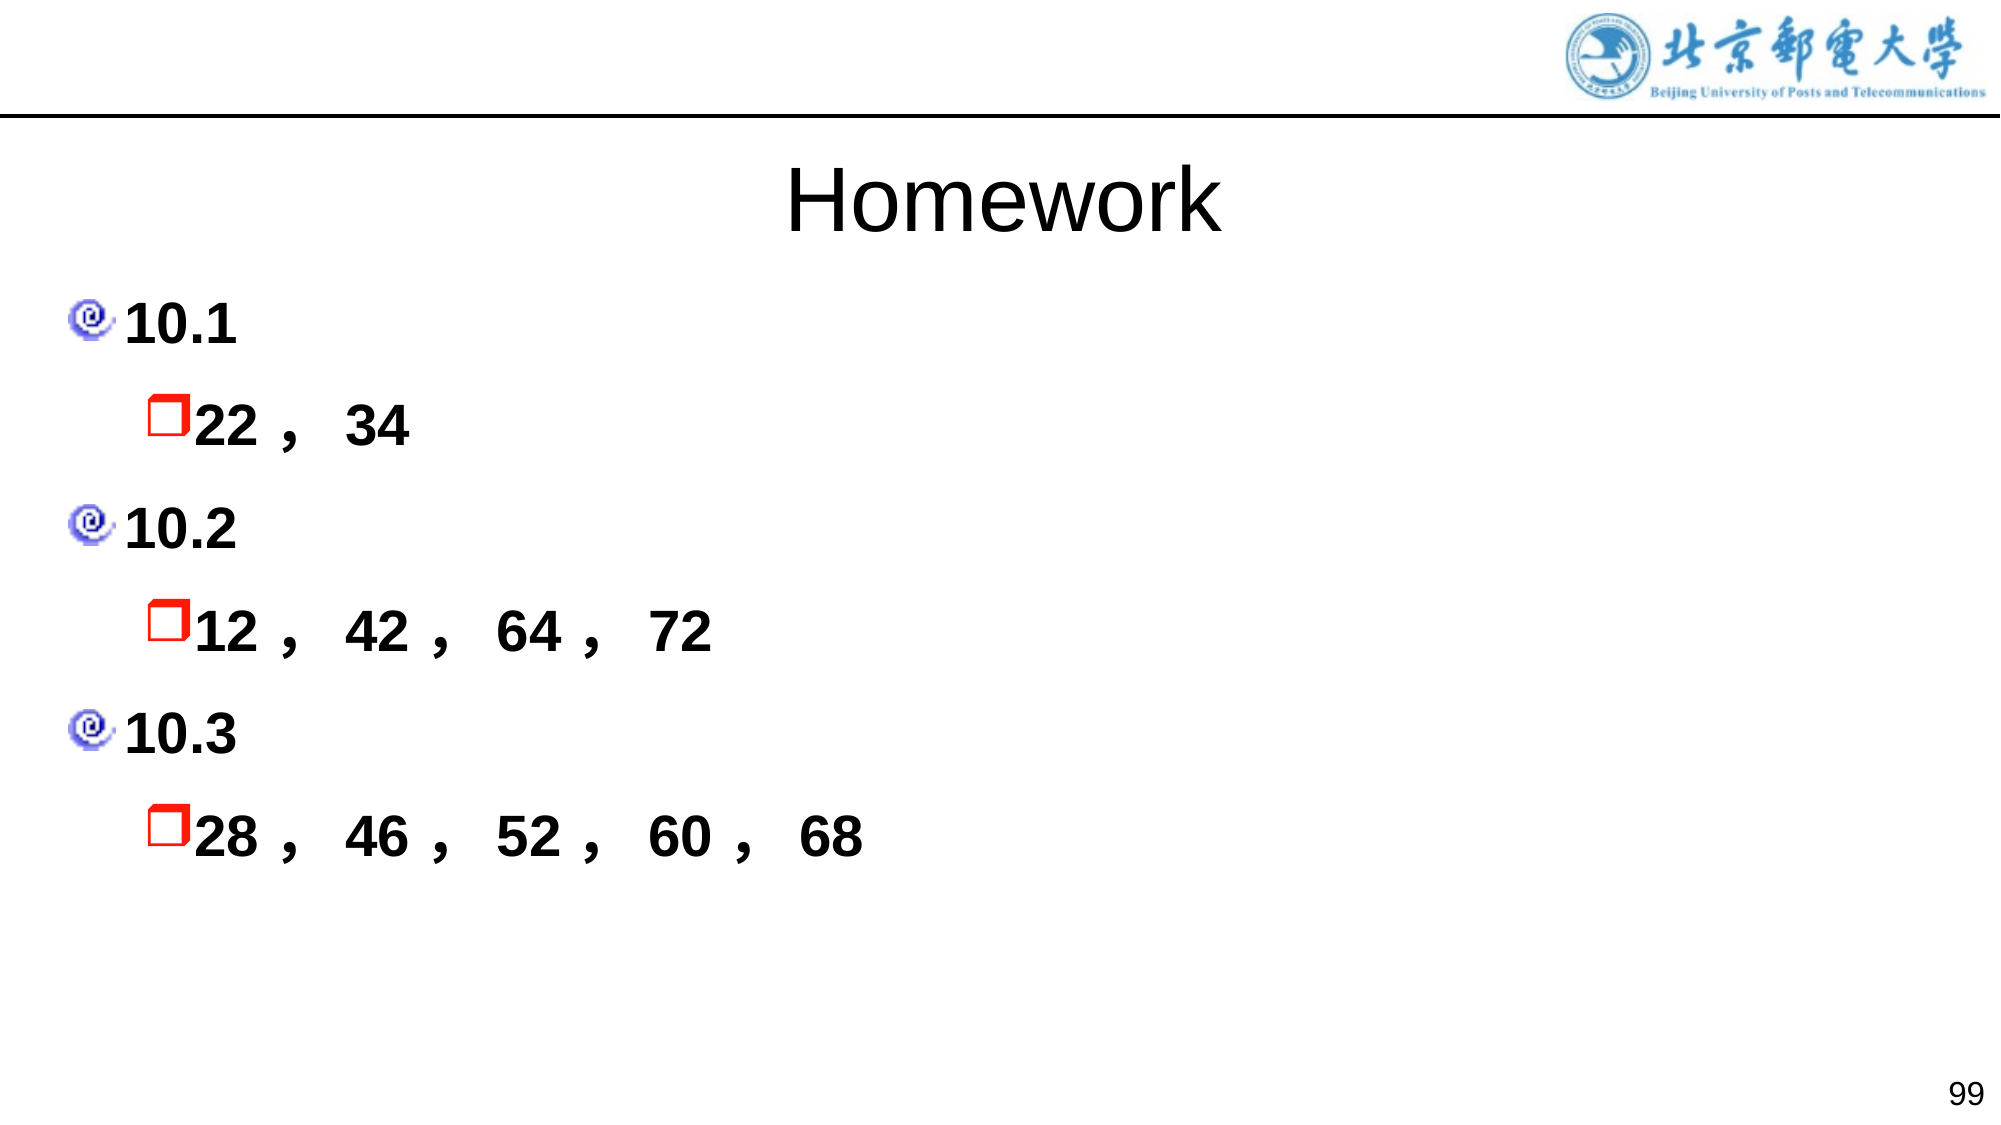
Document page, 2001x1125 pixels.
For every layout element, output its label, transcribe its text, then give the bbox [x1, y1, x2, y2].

picture [68, 504, 116, 546]
picture [1565, 13, 1988, 101]
picture [68, 709, 116, 751]
picture [68, 299, 116, 341]
text_box Homework [769, 132, 1775, 256]
text_box 10.1 22，34 10.2 12，42，64，72 10.3 28，46，52，60，68 [53, 256, 1947, 1066]
